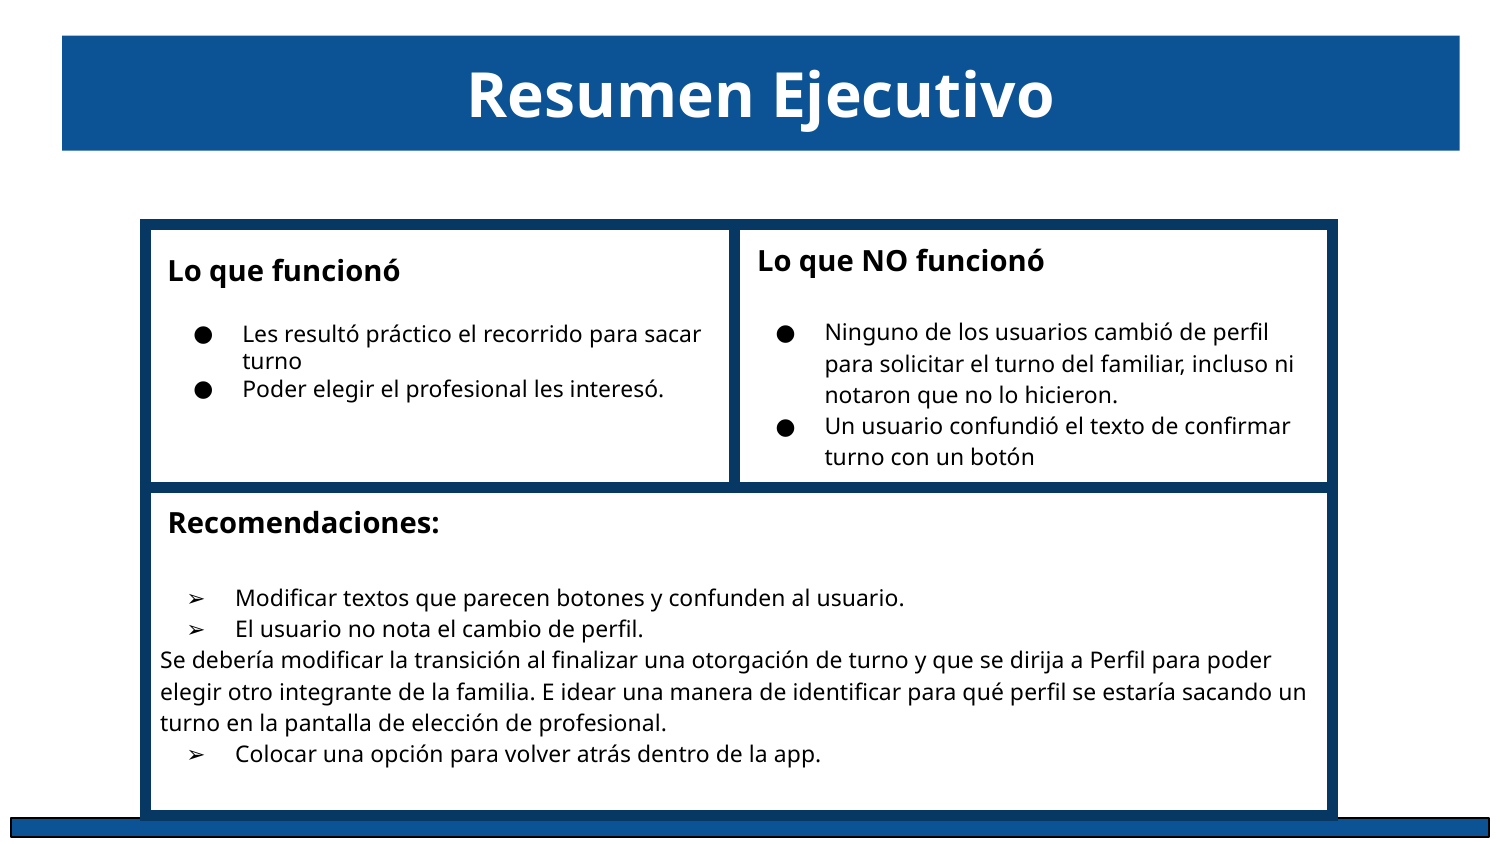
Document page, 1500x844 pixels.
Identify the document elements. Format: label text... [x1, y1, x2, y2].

text_box Lo que funcionó Les resultó práctico el recorrido para sacar turno Poder elegir el profesional les interesó. [152, 236, 730, 445]
table_cell Recomendaciones: Modificar textos que parecen botones y confunden al usuario. El usuario no nota el cambio de perfil. Se debería modificar la transición al finalizar una otorgación de turno y que se dirija a Perfil para poder elegir otro integrante de la familia. E idear una manera de identificar para qué perfil se estaría sacando un turno en la pantalla de elección de profesional. Colocar una opción para volver atrás dentro de la app. [151, 493, 1327, 810]
table_header Lo que NO funcionó Ninguno de los usuarios cambió de perfil para solicitar el turno del familiar, incluso ni notaron que no lo hicieron. Un usuario confundió el texto de confirmar turno con un botón [740, 230, 1327, 482]
table_header [151, 230, 729, 482]
title Resumen Ejecutivo [62, 35, 1460, 151]
text_box [10, 817, 1489, 838]
